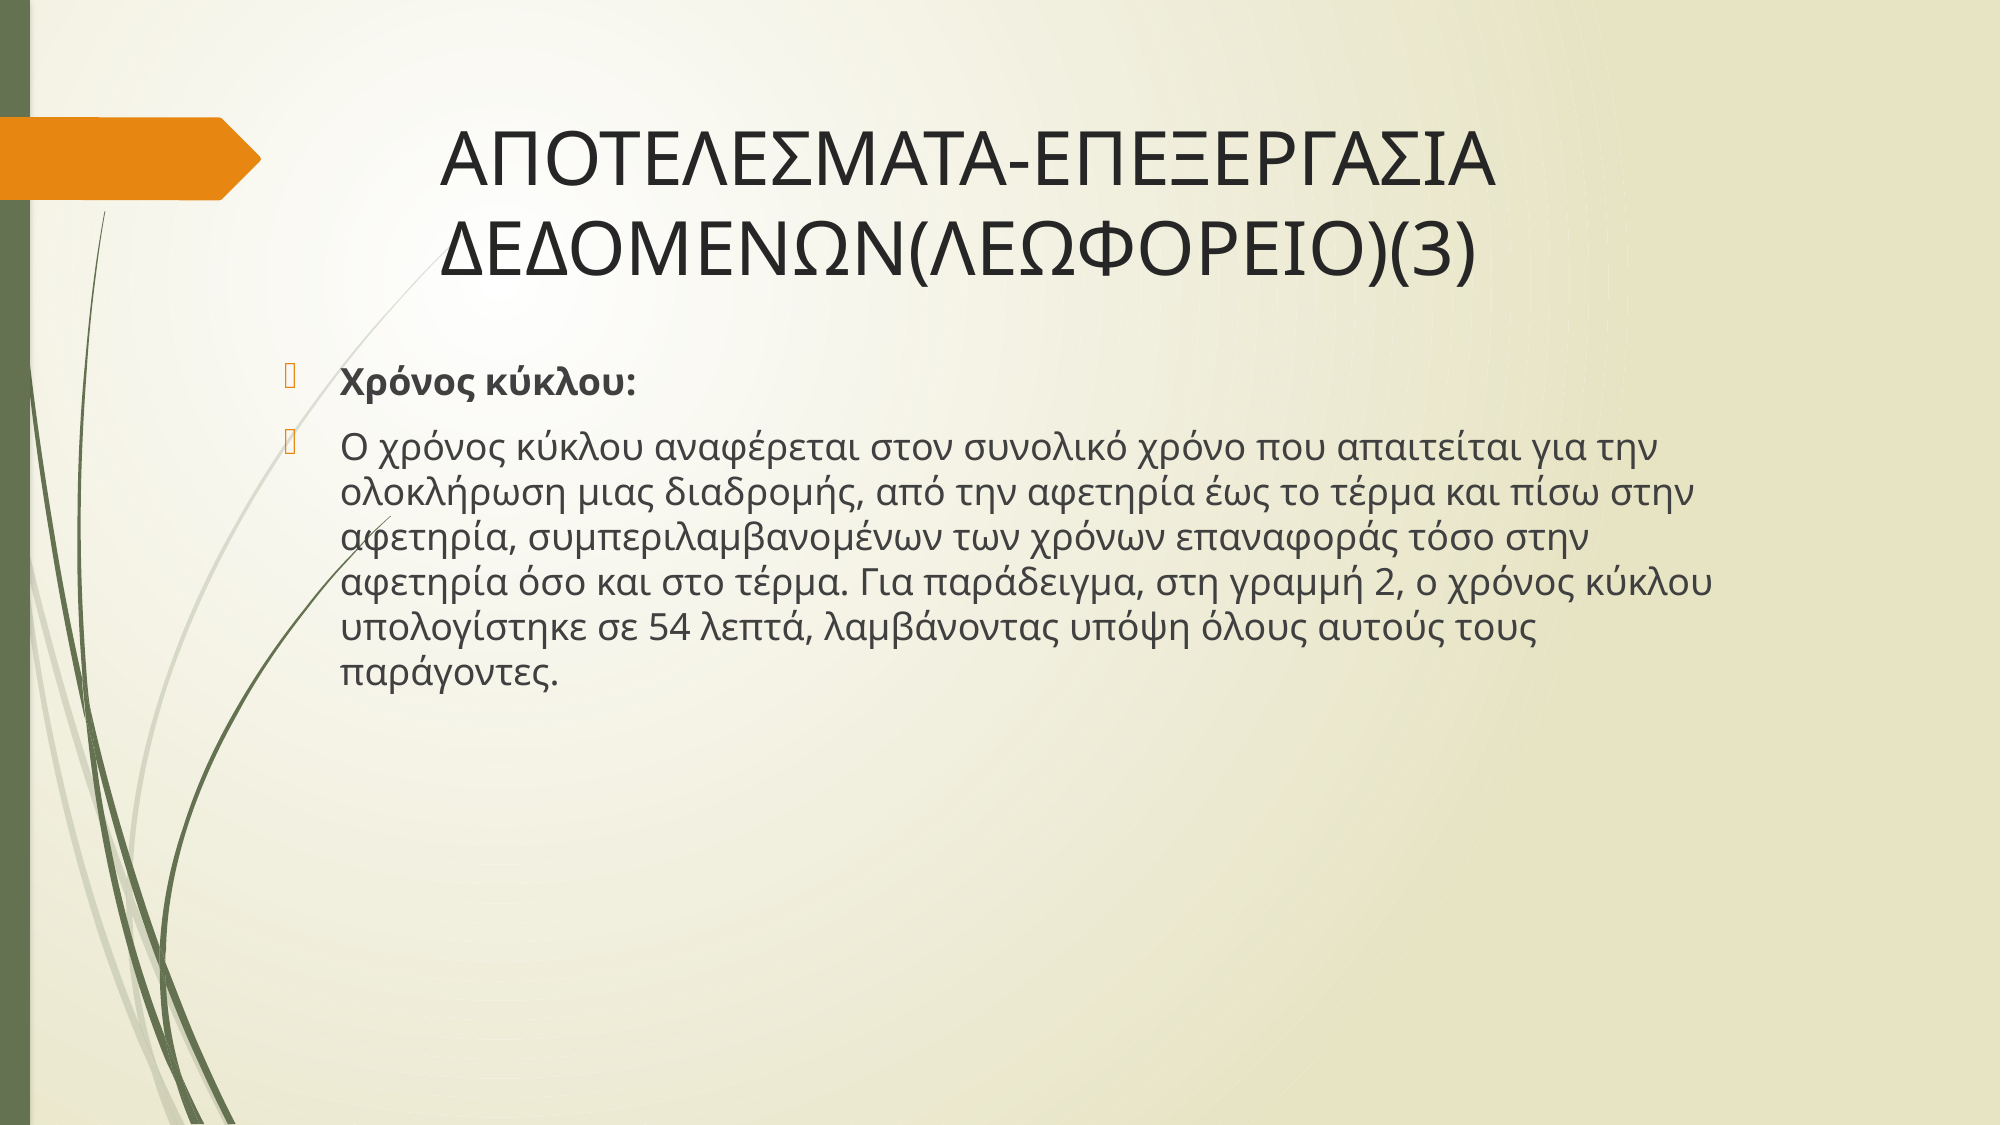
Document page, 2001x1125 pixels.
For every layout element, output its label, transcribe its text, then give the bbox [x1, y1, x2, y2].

title ΑΠΟΤΕΛΕΣΜΑΤΑ-ΕΠΕΞΕΡΓΑΣΙΑ ΔΕΔΟΜΕΝΩΝ(ΛΕΩΦΟΡΕΙΟ)(3) [425, 102, 1888, 313]
list Χρόνος κύκλου: Ο χρόνος κύκλου αναφέρεται στον συνολικό χρόνο που απαιτείται για την ολοκλήρωση μιας διαδρομής, από την αφετηρία έως το τέρμα και πίσω στην αφετηρία, συμπεριλαμβανομένων των χρόνων επαναφοράς τόσο στην αφετηρία όσο και στο τέρμα. Για παράδειγμα, στη γραμμή 2, ο χρόνος κύκλου υπολογίστηκε σε 54 λεπτά, λαμβάνοντας υπόψη όλους αυτούς τους παράγοντες. [268, 350, 1732, 759]
